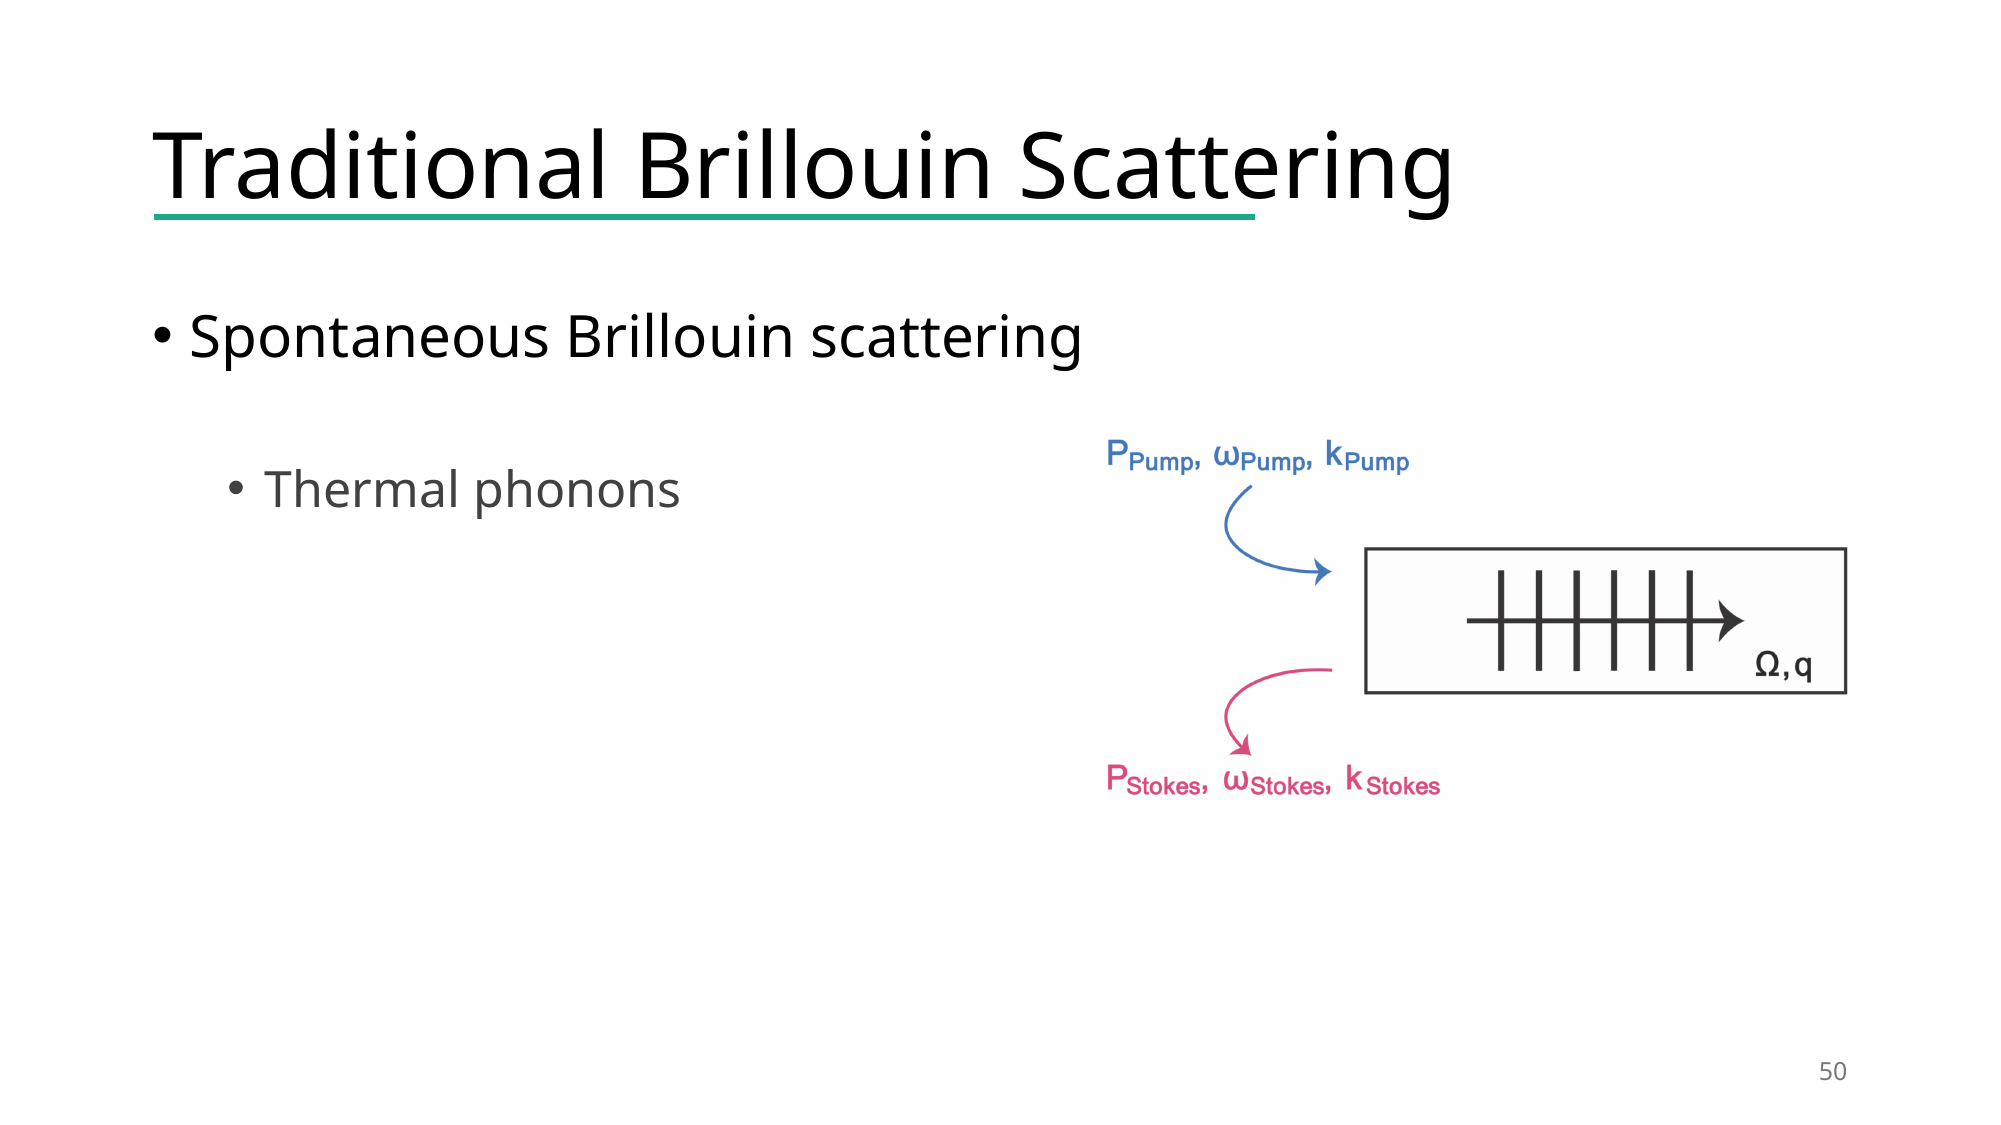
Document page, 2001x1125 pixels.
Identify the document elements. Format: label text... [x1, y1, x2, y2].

list Spontaneous Brillouin scattering Thermal phonons [137, 299, 1863, 1014]
picture [1099, 434, 1863, 803]
title Traditional Brillouin Scattering [137, 59, 1863, 278]
slide_number 49 [1412, 1042, 1863, 1103]
